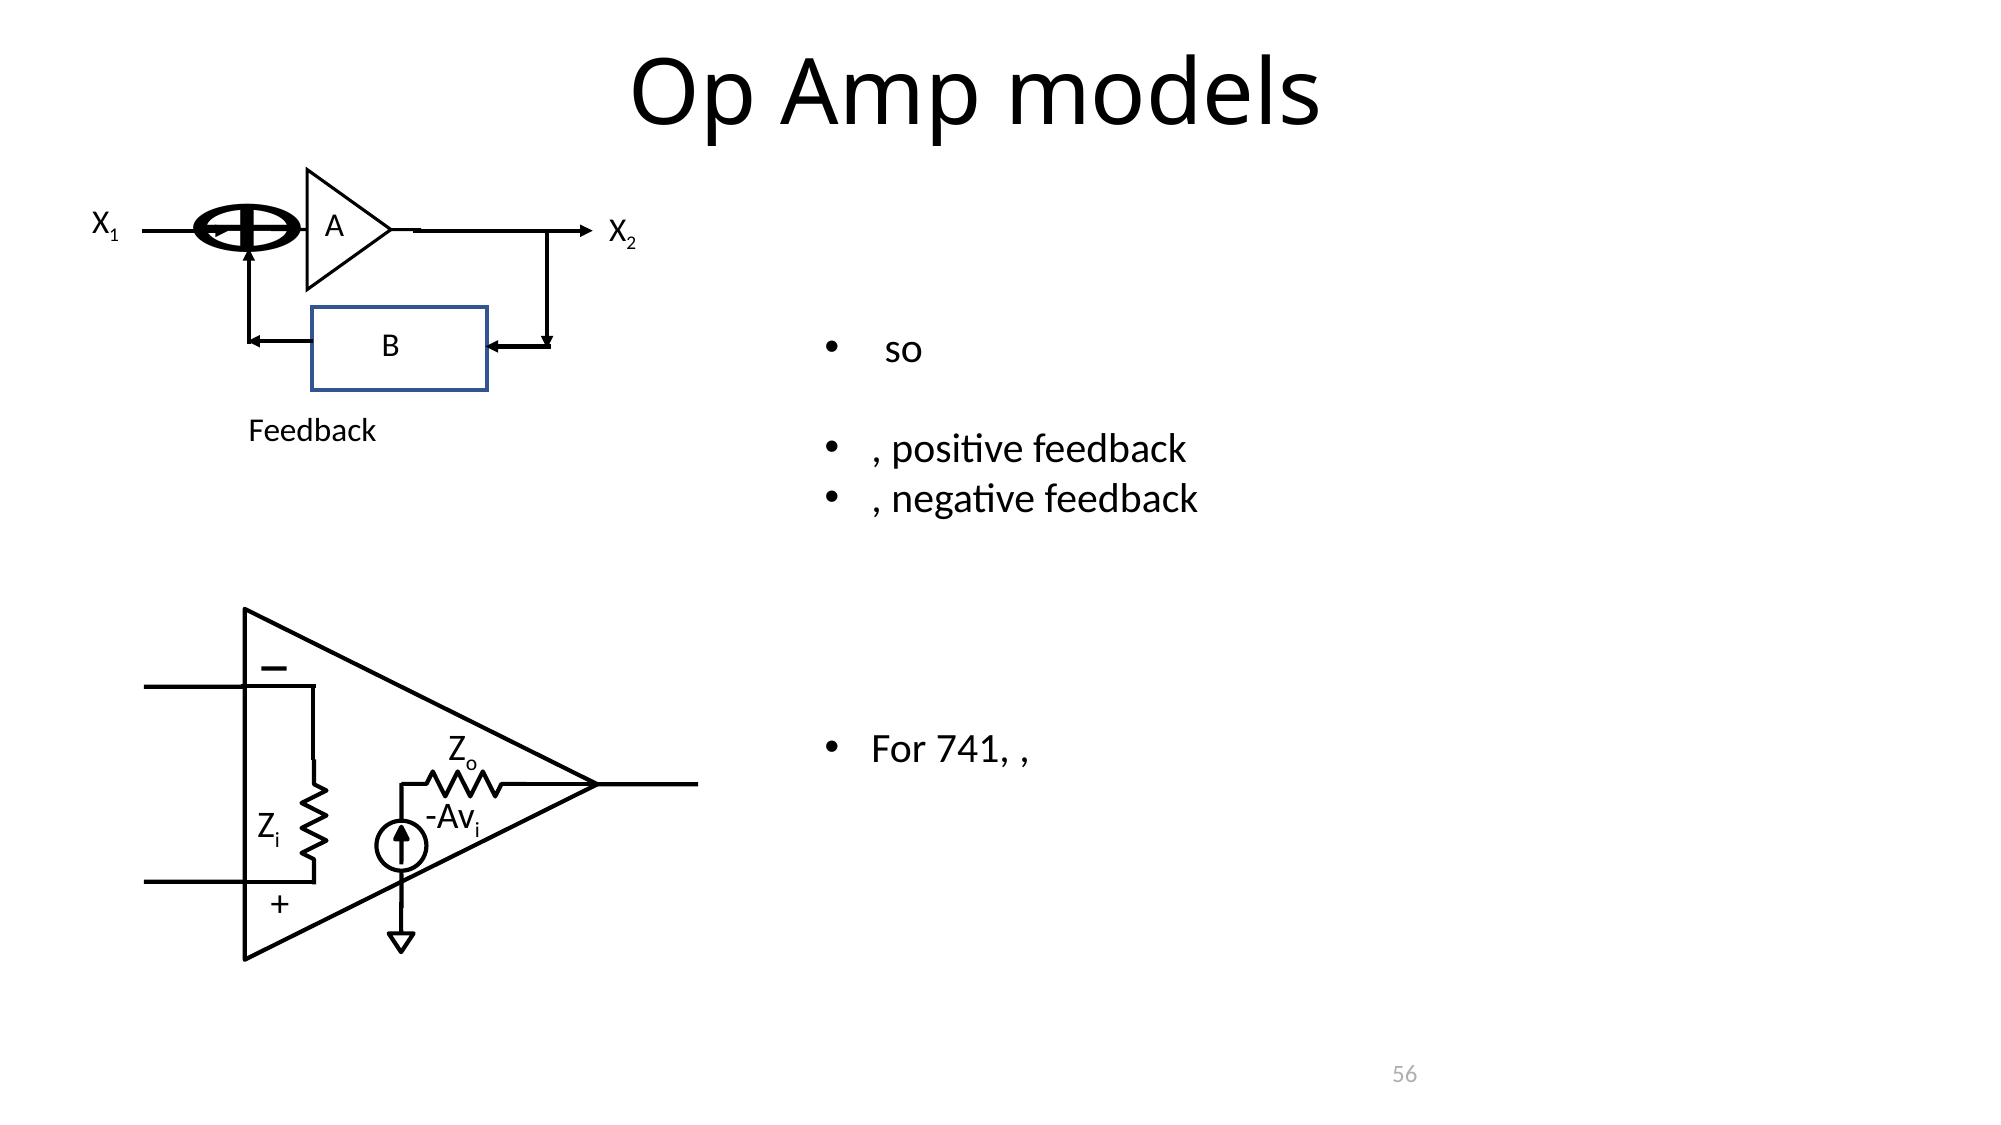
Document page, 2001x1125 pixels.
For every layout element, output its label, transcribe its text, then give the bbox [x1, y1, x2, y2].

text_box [143, 608, 699, 960]
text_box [77, 169, 659, 456]
text_box Op Amp models [30, 25, 1922, 151]
slide_number 56 [1074, 738, 1425, 1125]
